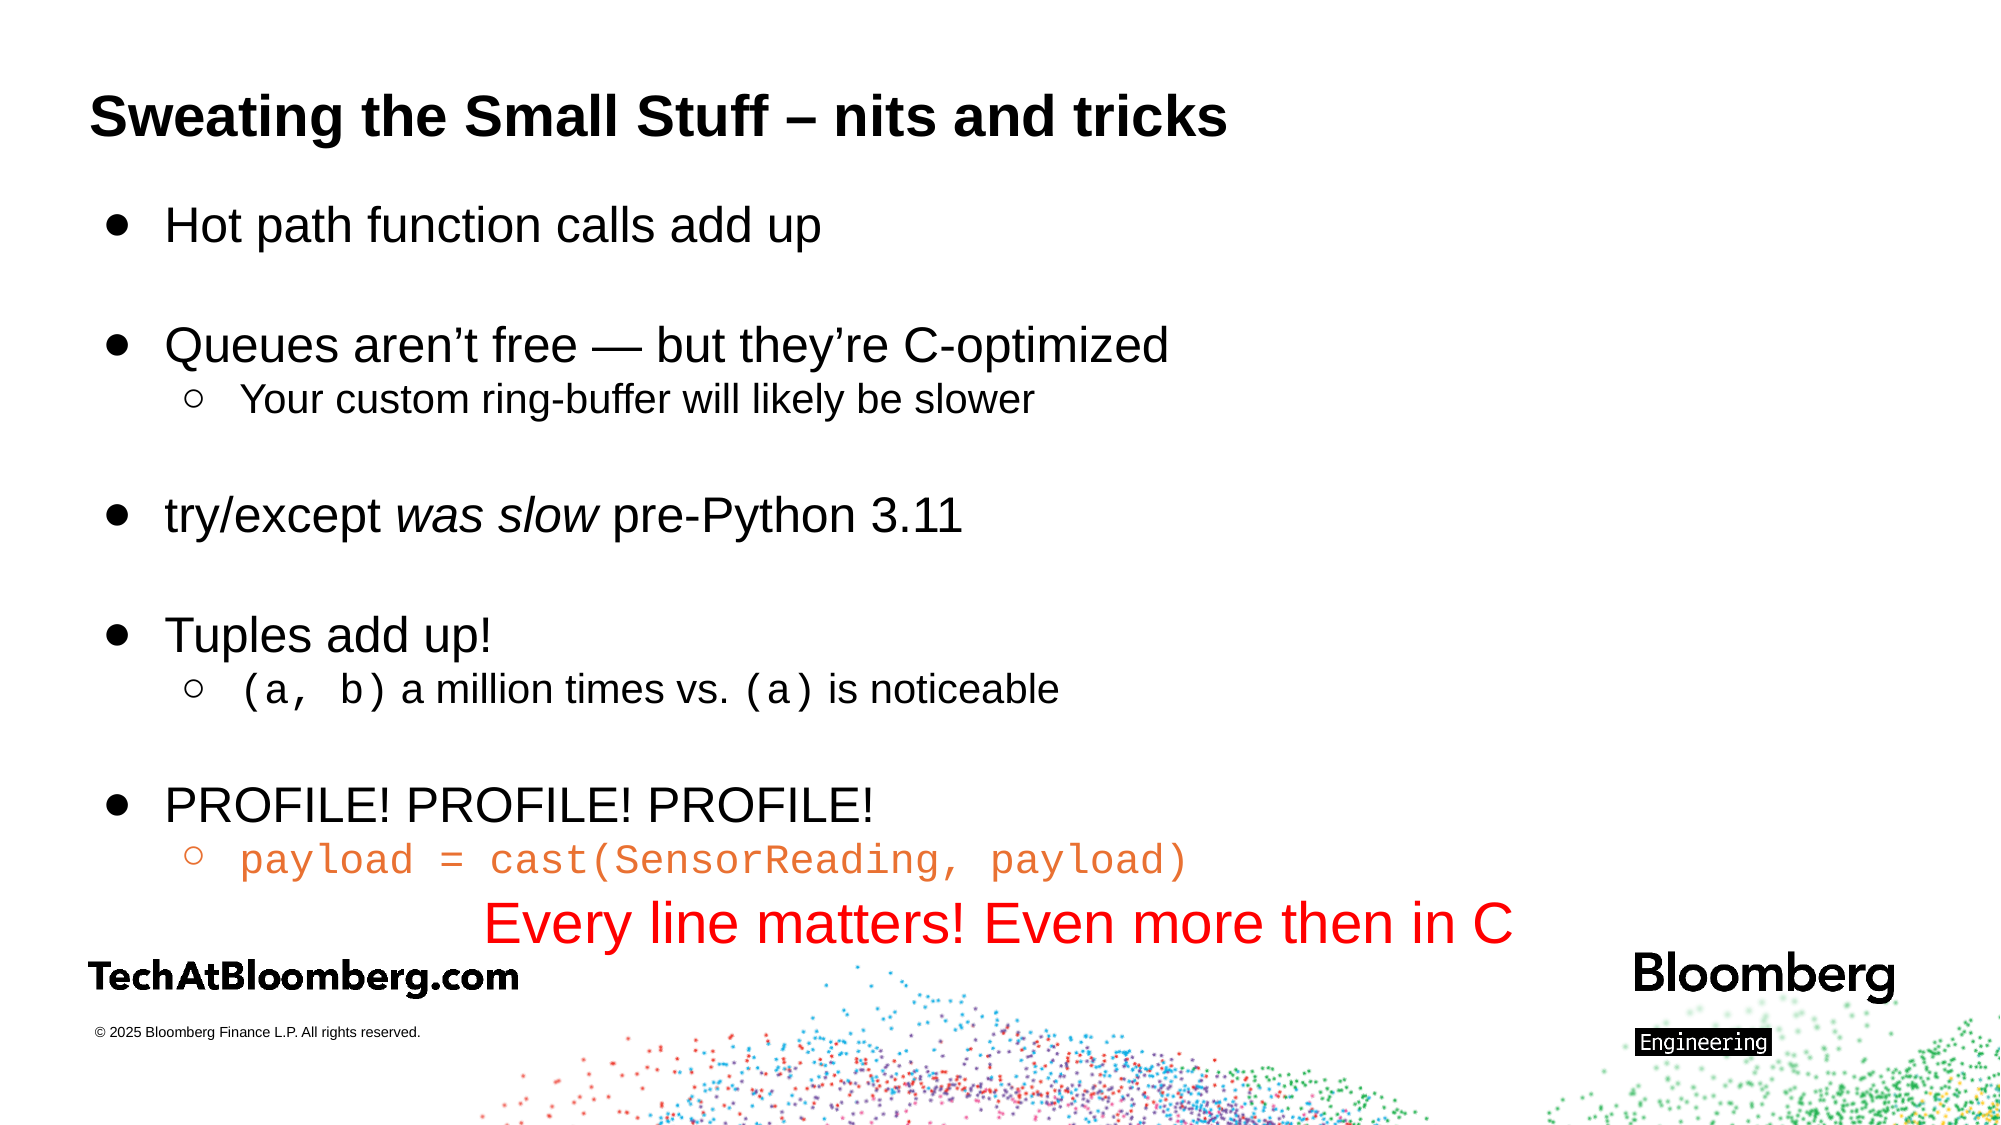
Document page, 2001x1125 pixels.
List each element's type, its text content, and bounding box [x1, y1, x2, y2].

picture [88, 963, 2000, 1125]
title Sweating the Small Stuff – nits and tricks [89, 78, 1636, 160]
text_box Every line matters! Even more then in C [0, 877, 2000, 963]
list Hot path function calls add up Queues aren’t free — but they’re C-optimized Your custom ring-buffer will likely be slower try/except was slow pre-Python 3.11 Tuples add up! (a, b) a million times vs. (a) is noticeable PROFILE! PROFILE! PROFILE! payload = cast(SensorReading, payload) [89, 191, 1636, 877]
